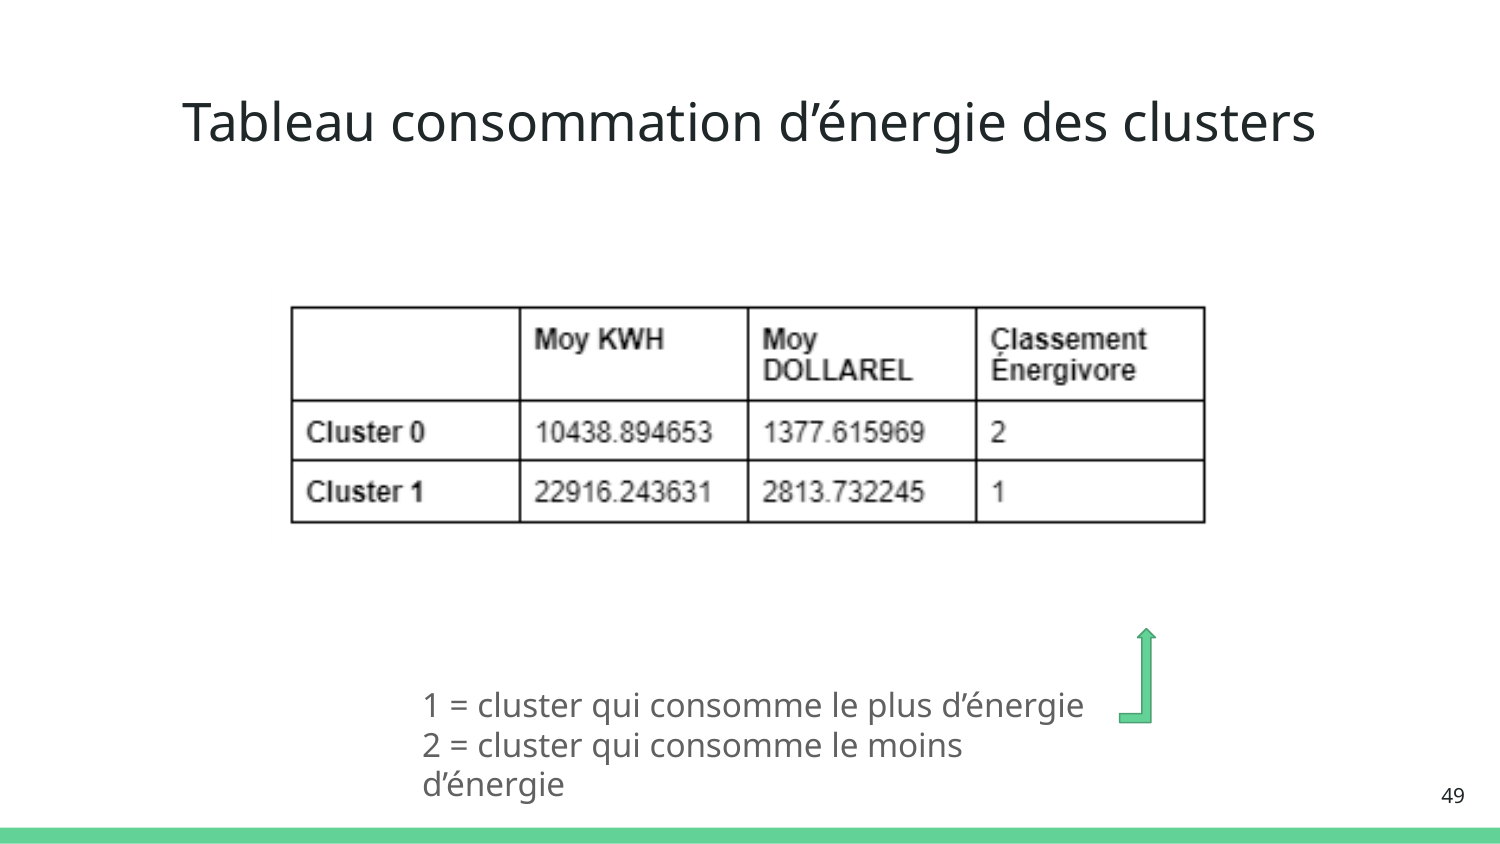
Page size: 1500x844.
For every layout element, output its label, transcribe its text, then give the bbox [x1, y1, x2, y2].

text_box 1 = cluster qui consomme le plus d’énergie 2 = cluster qui consomme le moins d’énergie [407, 668, 1108, 765]
picture [270, 288, 1230, 548]
slide_number ‹#› [1389, 764, 1480, 830]
title Tableau consommation d’énergie des clusters [51, 72, 1449, 167]
text_box [1119, 628, 1156, 723]
